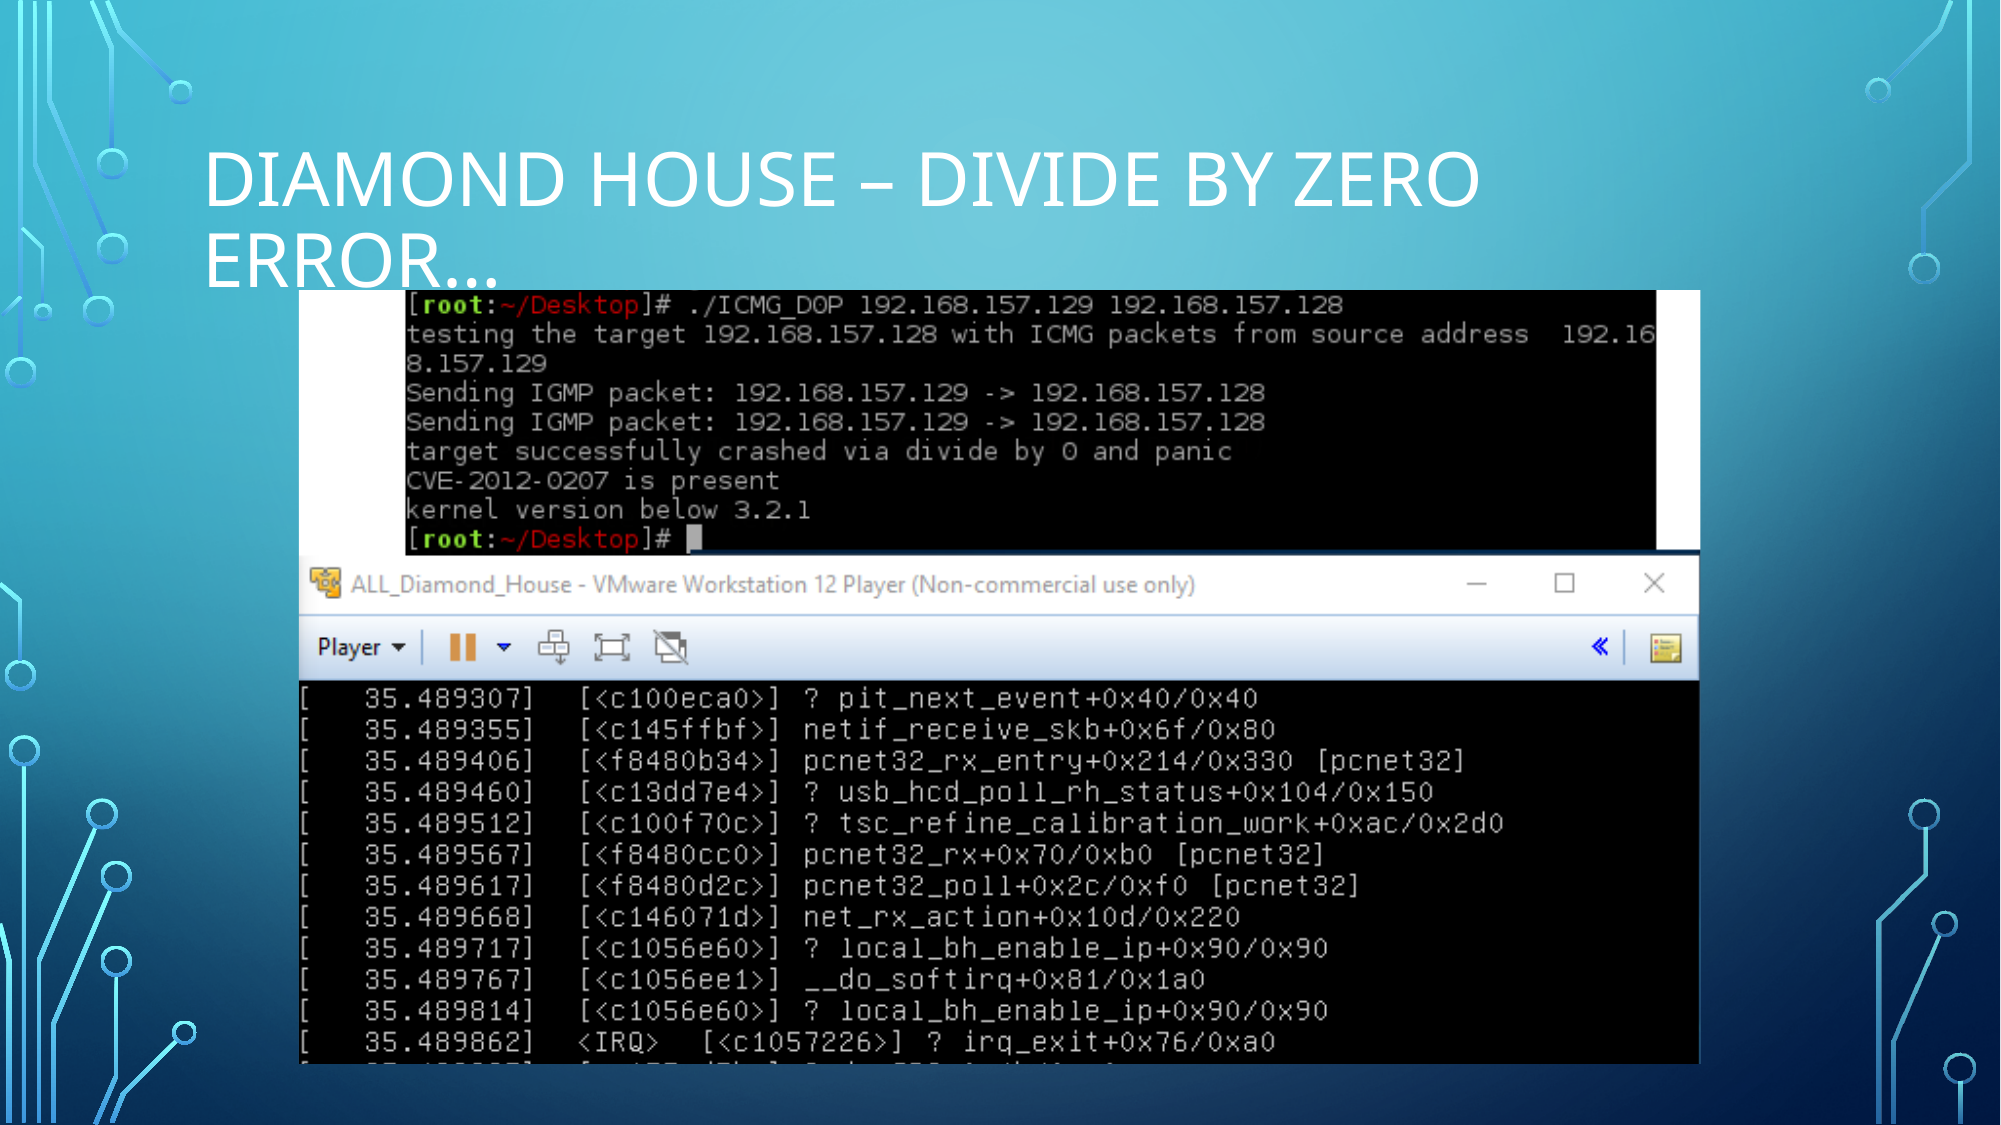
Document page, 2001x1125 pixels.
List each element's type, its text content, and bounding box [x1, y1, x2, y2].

title DIAMOND HOUSE – divide by zero error… [187, 101, 1813, 344]
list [298, 290, 1701, 1064]
